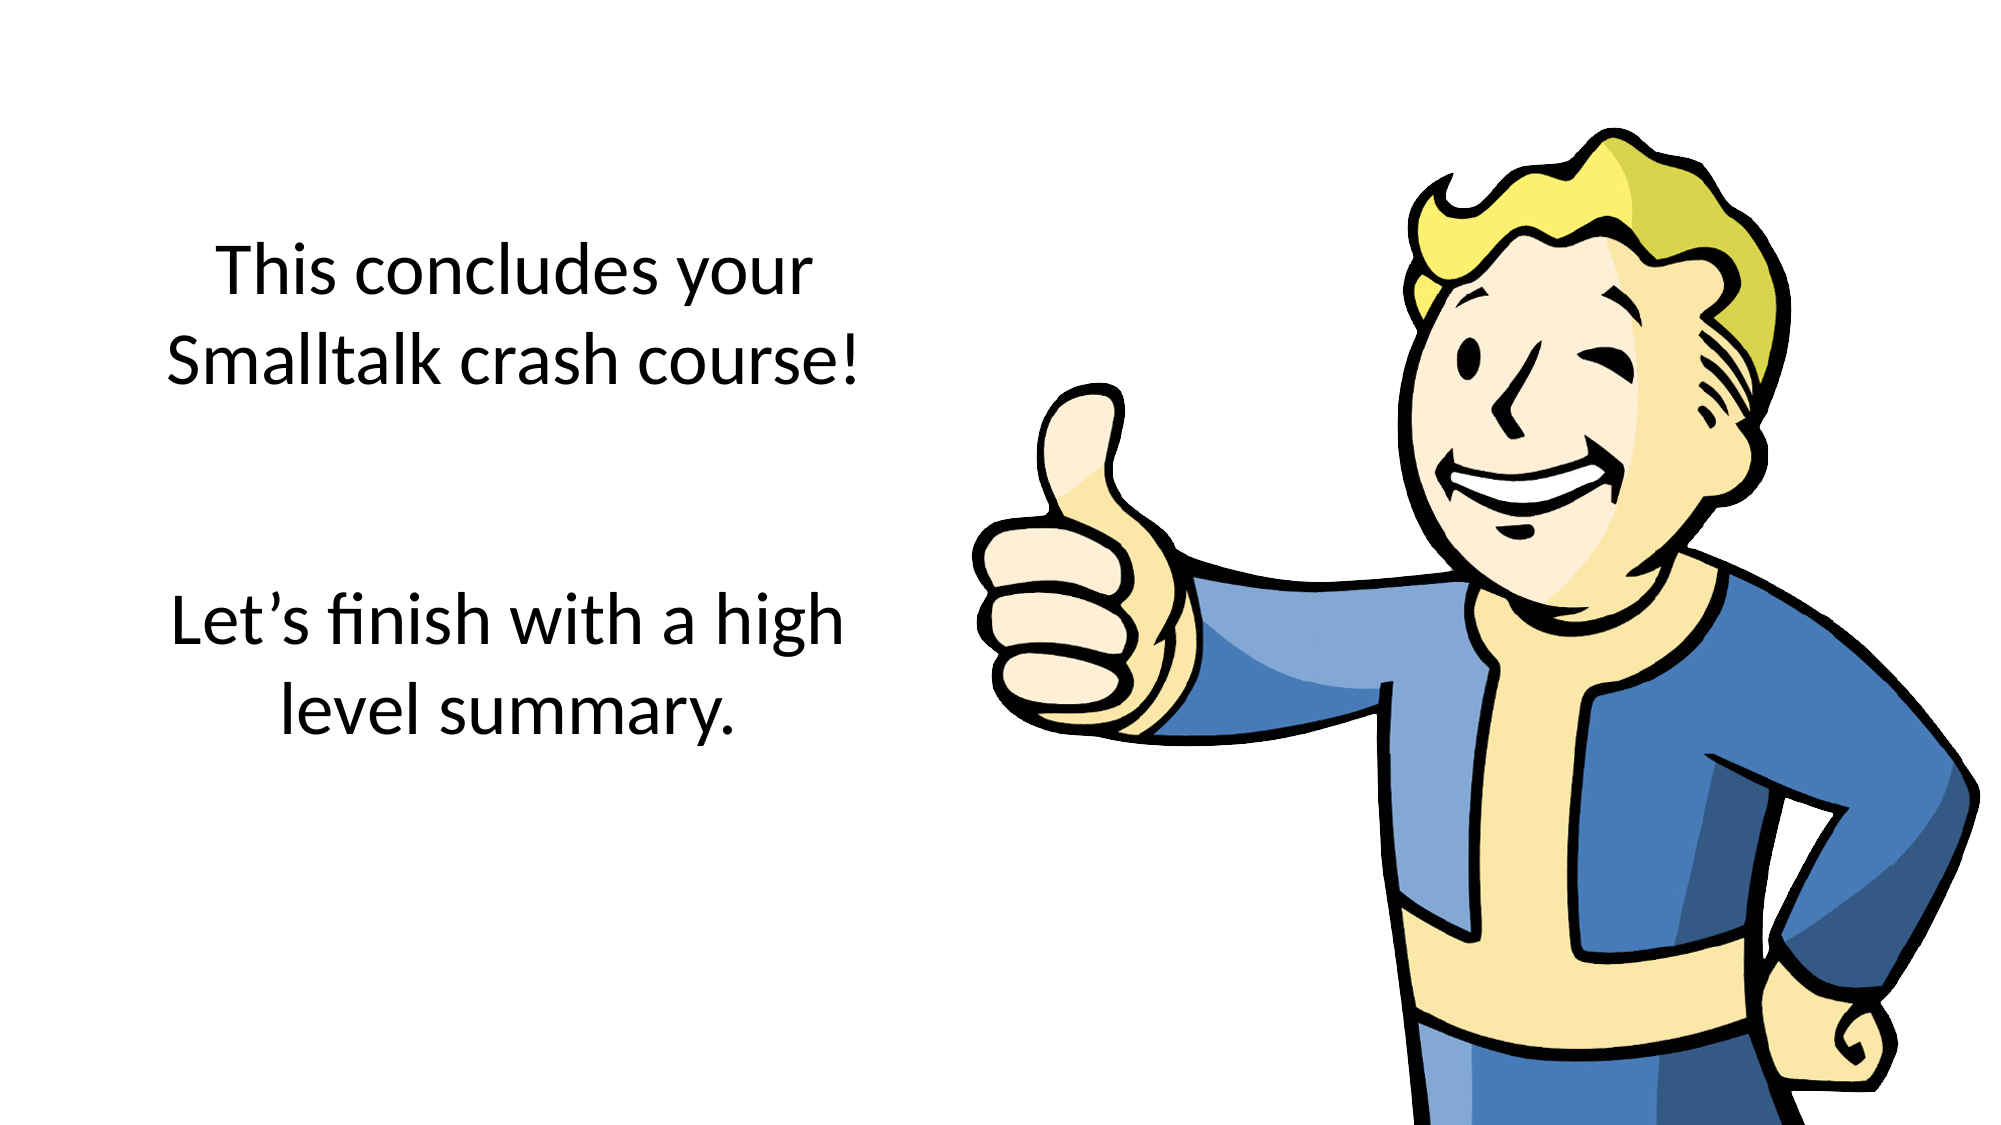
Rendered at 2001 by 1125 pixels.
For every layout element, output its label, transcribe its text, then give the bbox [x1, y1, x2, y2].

picture [928, 85, 2001, 1125]
text_box Let’s finish with a high level summary. [93, 562, 924, 758]
text_box This concludes your Smalltalk crash course! [106, 212, 924, 407]
